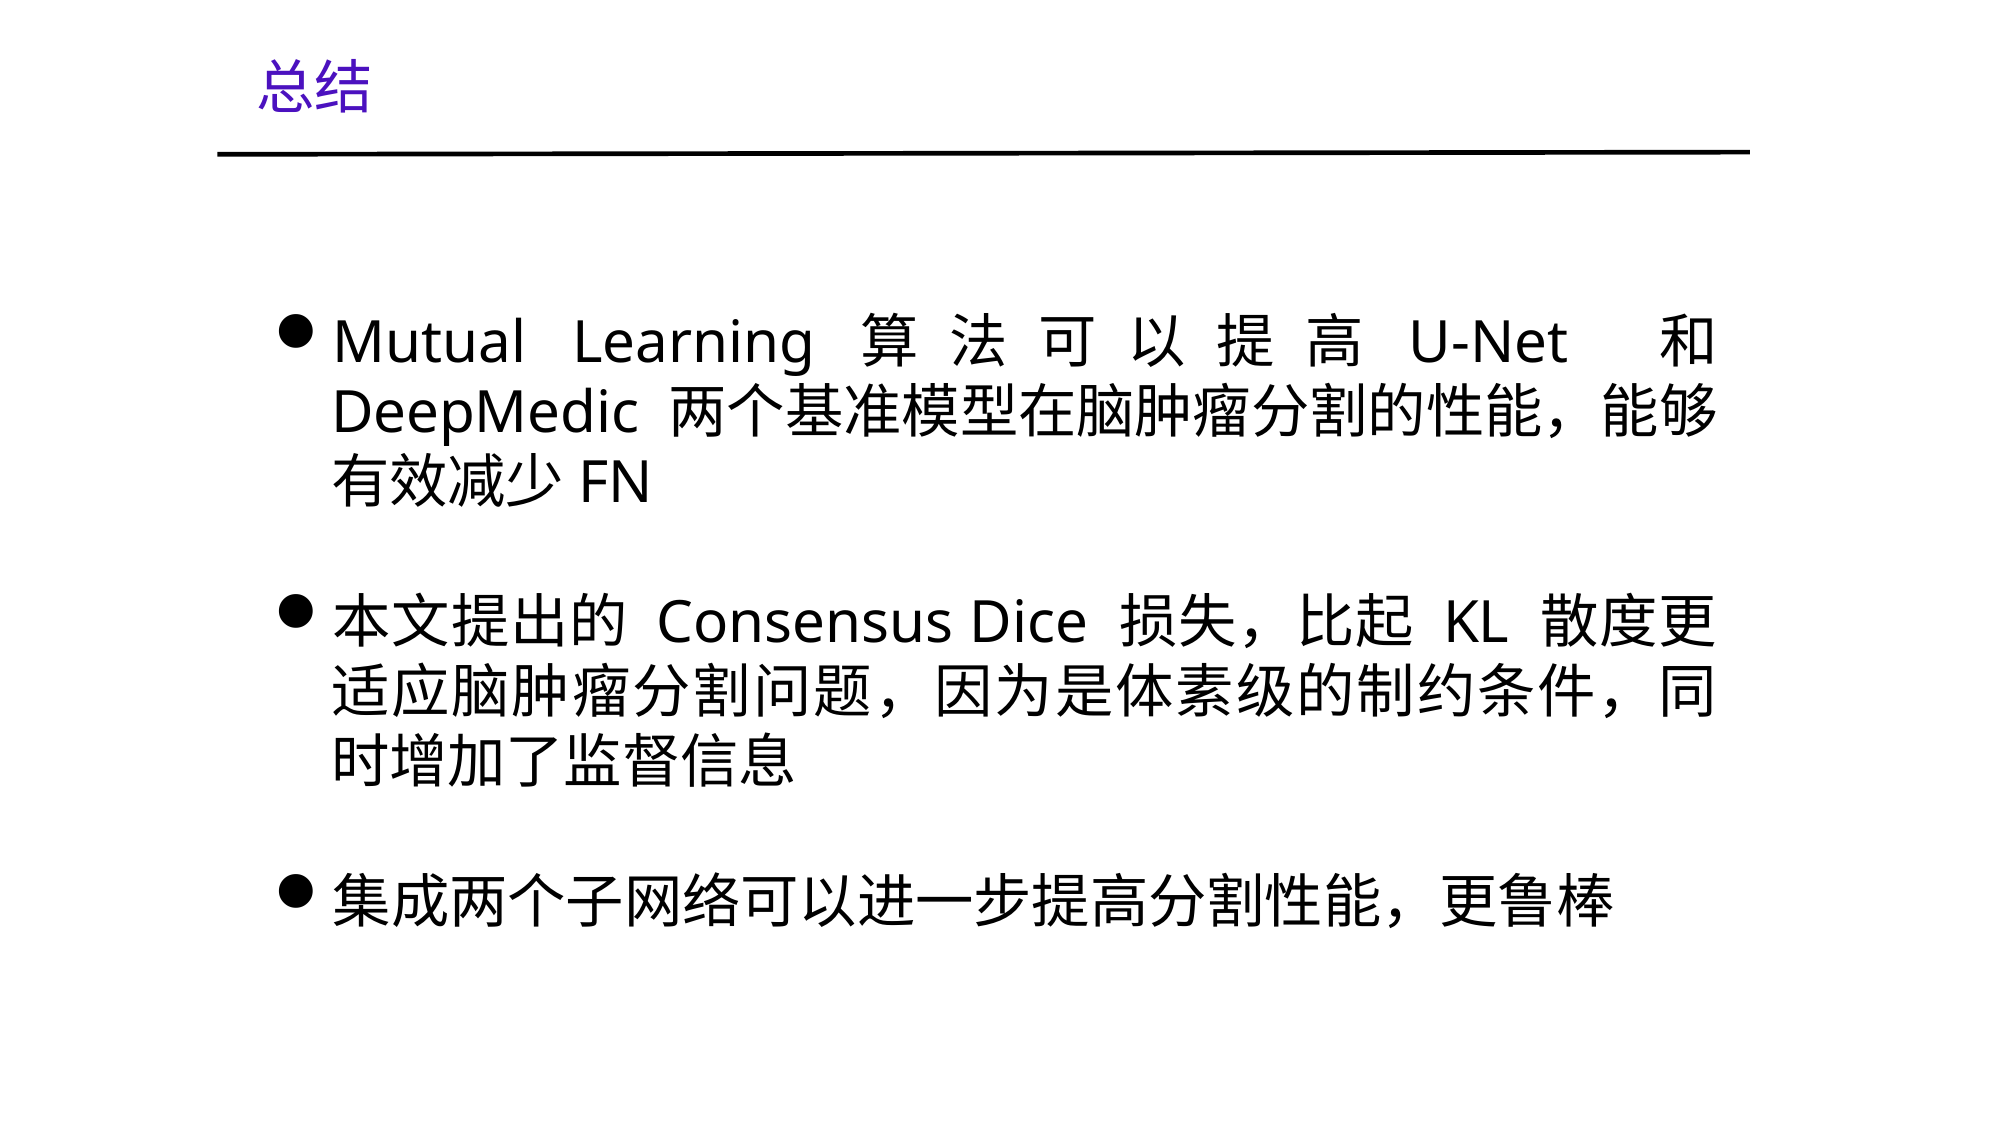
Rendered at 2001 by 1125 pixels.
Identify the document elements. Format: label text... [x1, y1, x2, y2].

text_box Mutual Learning算法可以提高U-Net 和 DeepMedic 两个基准模型在脑肿瘤分割的性能，能够有效减少FN 本文提出的 Consensus Dice 损失，比起 KL 散度更适应脑肿瘤分割问题，因为是体素级的制约条件，同时增加了监督信息 集成两个子网络可以进一步提高分割性能，更鲁棒 [260, 296, 1732, 942]
text_box 总结 [241, 42, 838, 128]
